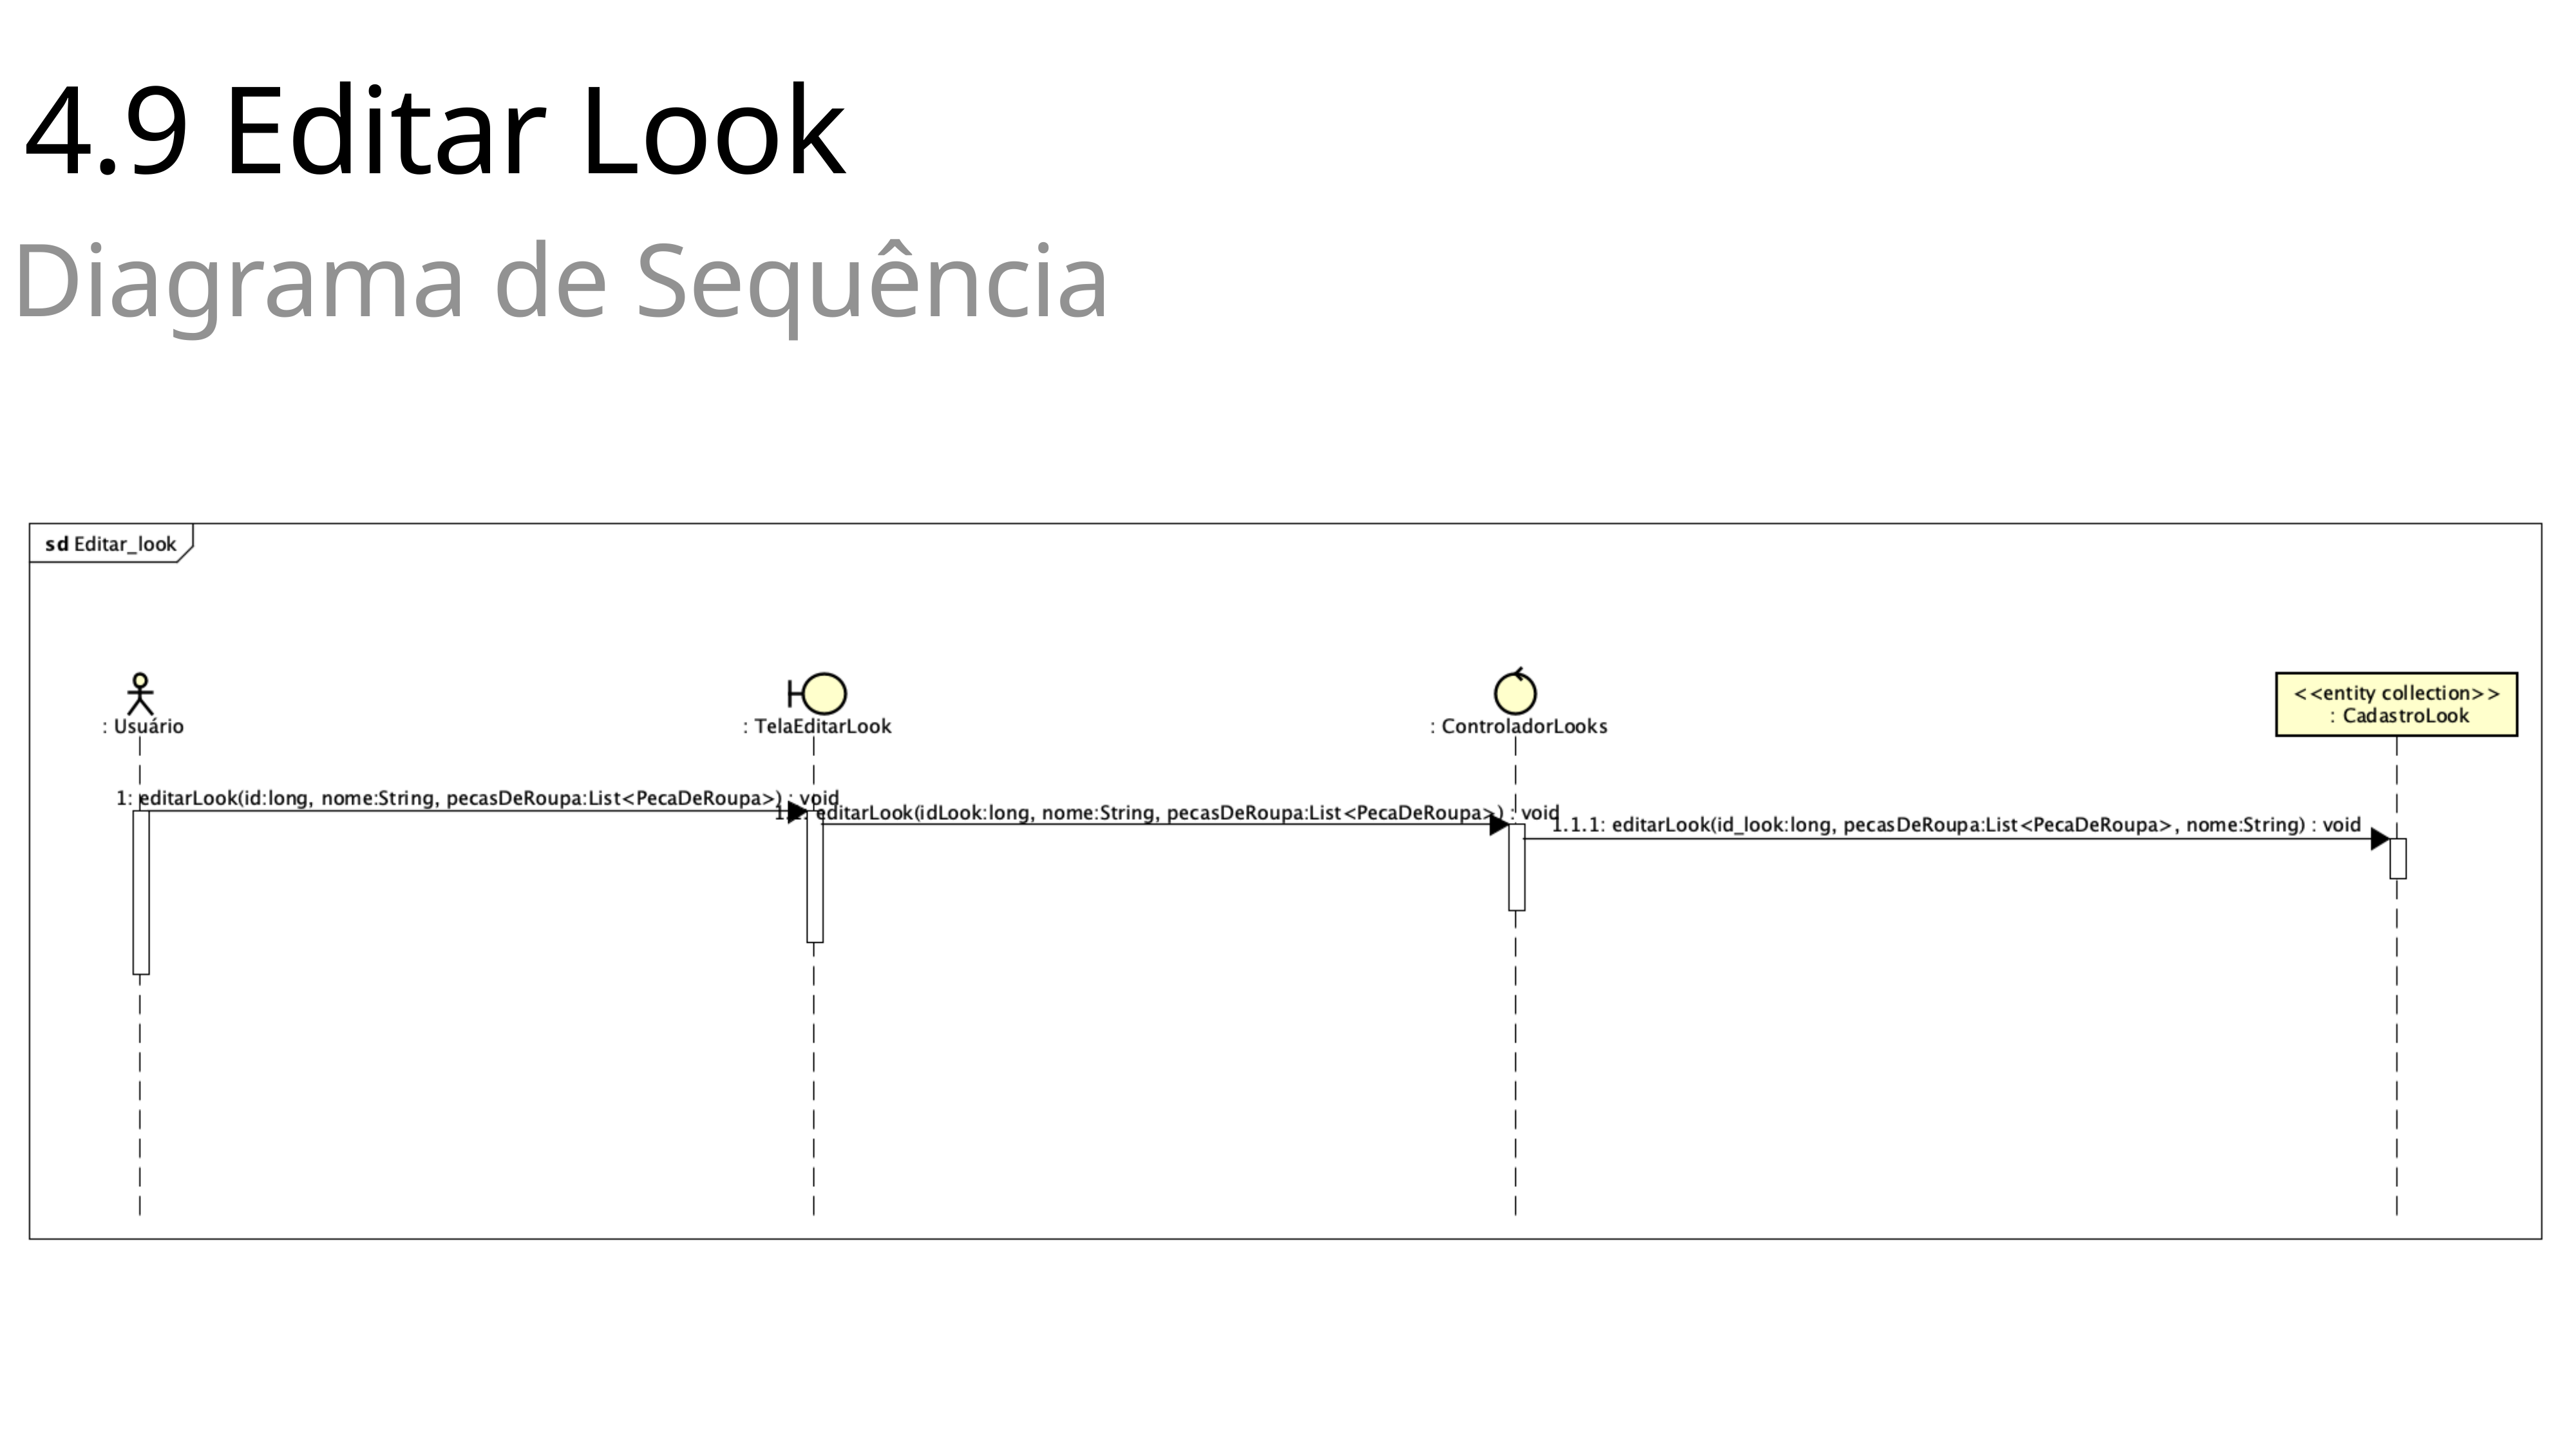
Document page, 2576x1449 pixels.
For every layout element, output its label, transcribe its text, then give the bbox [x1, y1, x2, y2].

picture [21, 514, 2555, 1248]
text_box 4.9 Editar Look [18, 75, 884, 203]
text_box Diagrama de Sequência [5, 233, 1118, 341]
